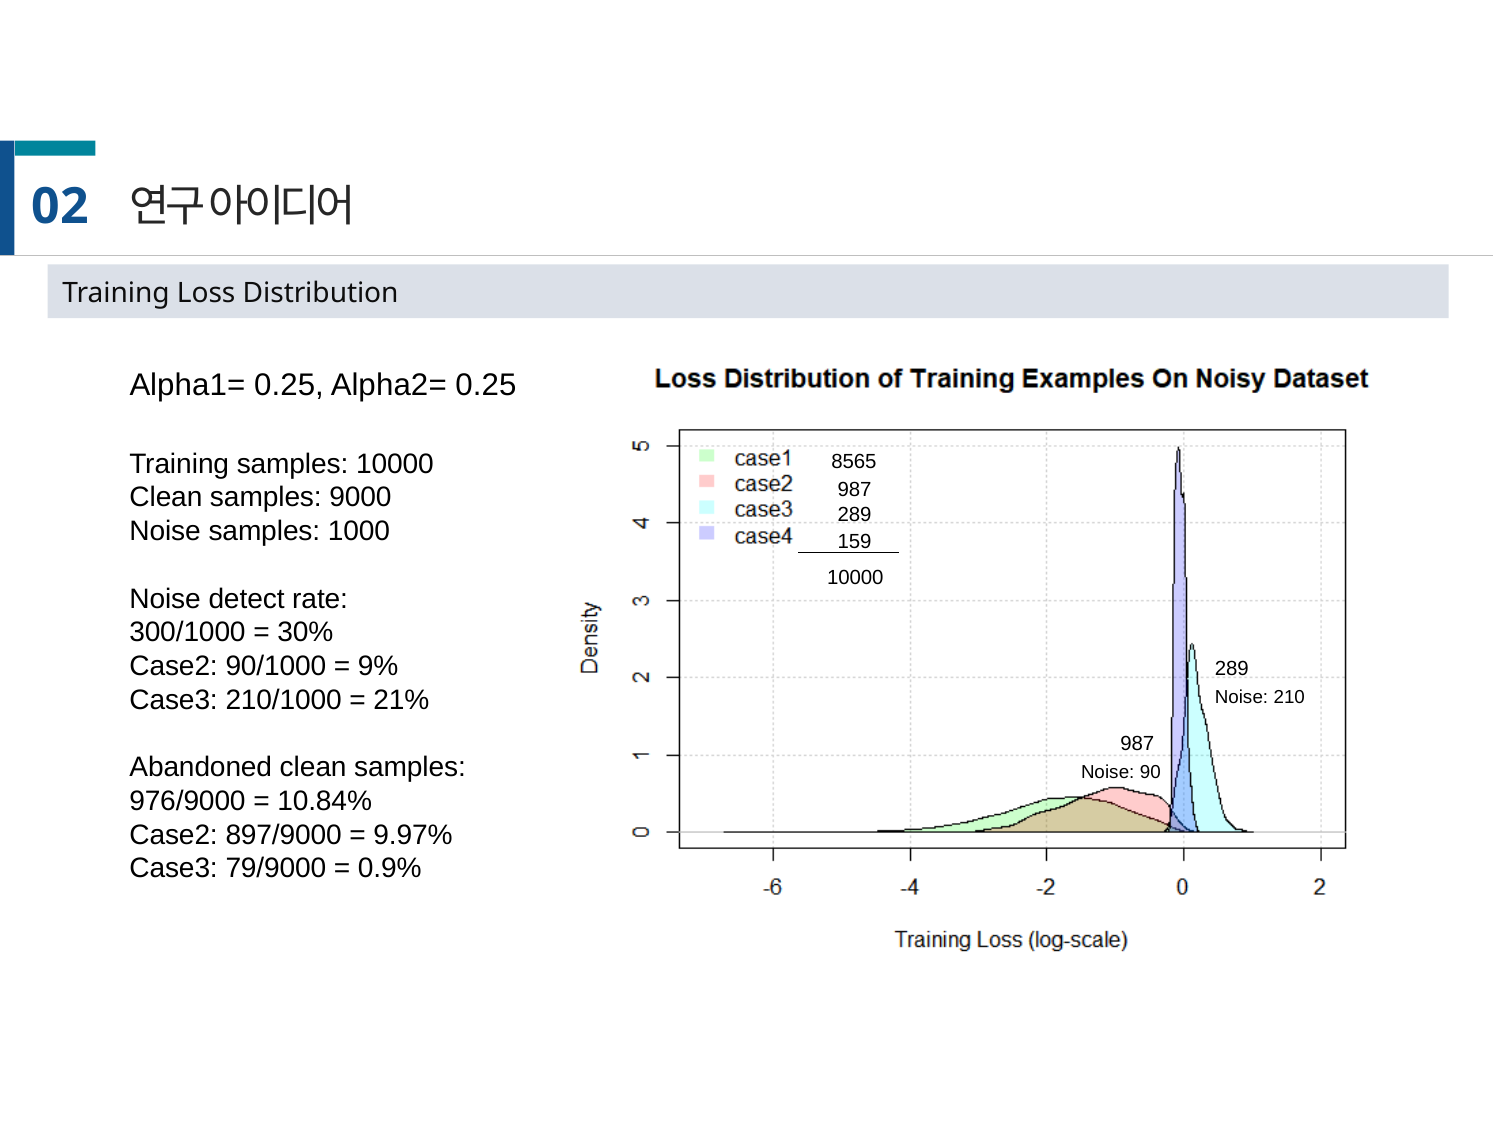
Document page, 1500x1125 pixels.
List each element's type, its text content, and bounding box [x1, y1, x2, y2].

text_box Training Loss Distribution [47, 263, 1450, 319]
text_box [0, 140, 1493, 263]
text_box Alpha1= 0.25, Alpha2= 0.25 [114, 356, 548, 409]
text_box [577, 354, 1394, 958]
text_box Training samples: 10000 Clean samples: 9000 Noise samples: 1000 Noise detect rate: 300/1000 = 30% Case2: 90/1000 = 9% Case3: 210/1000 = 21% Abandoned clean samples: 976/9000 = 10.84% Case2: 897/9000 = 9.97% Case3: 79/9000 = 0.9% [114, 437, 492, 891]
